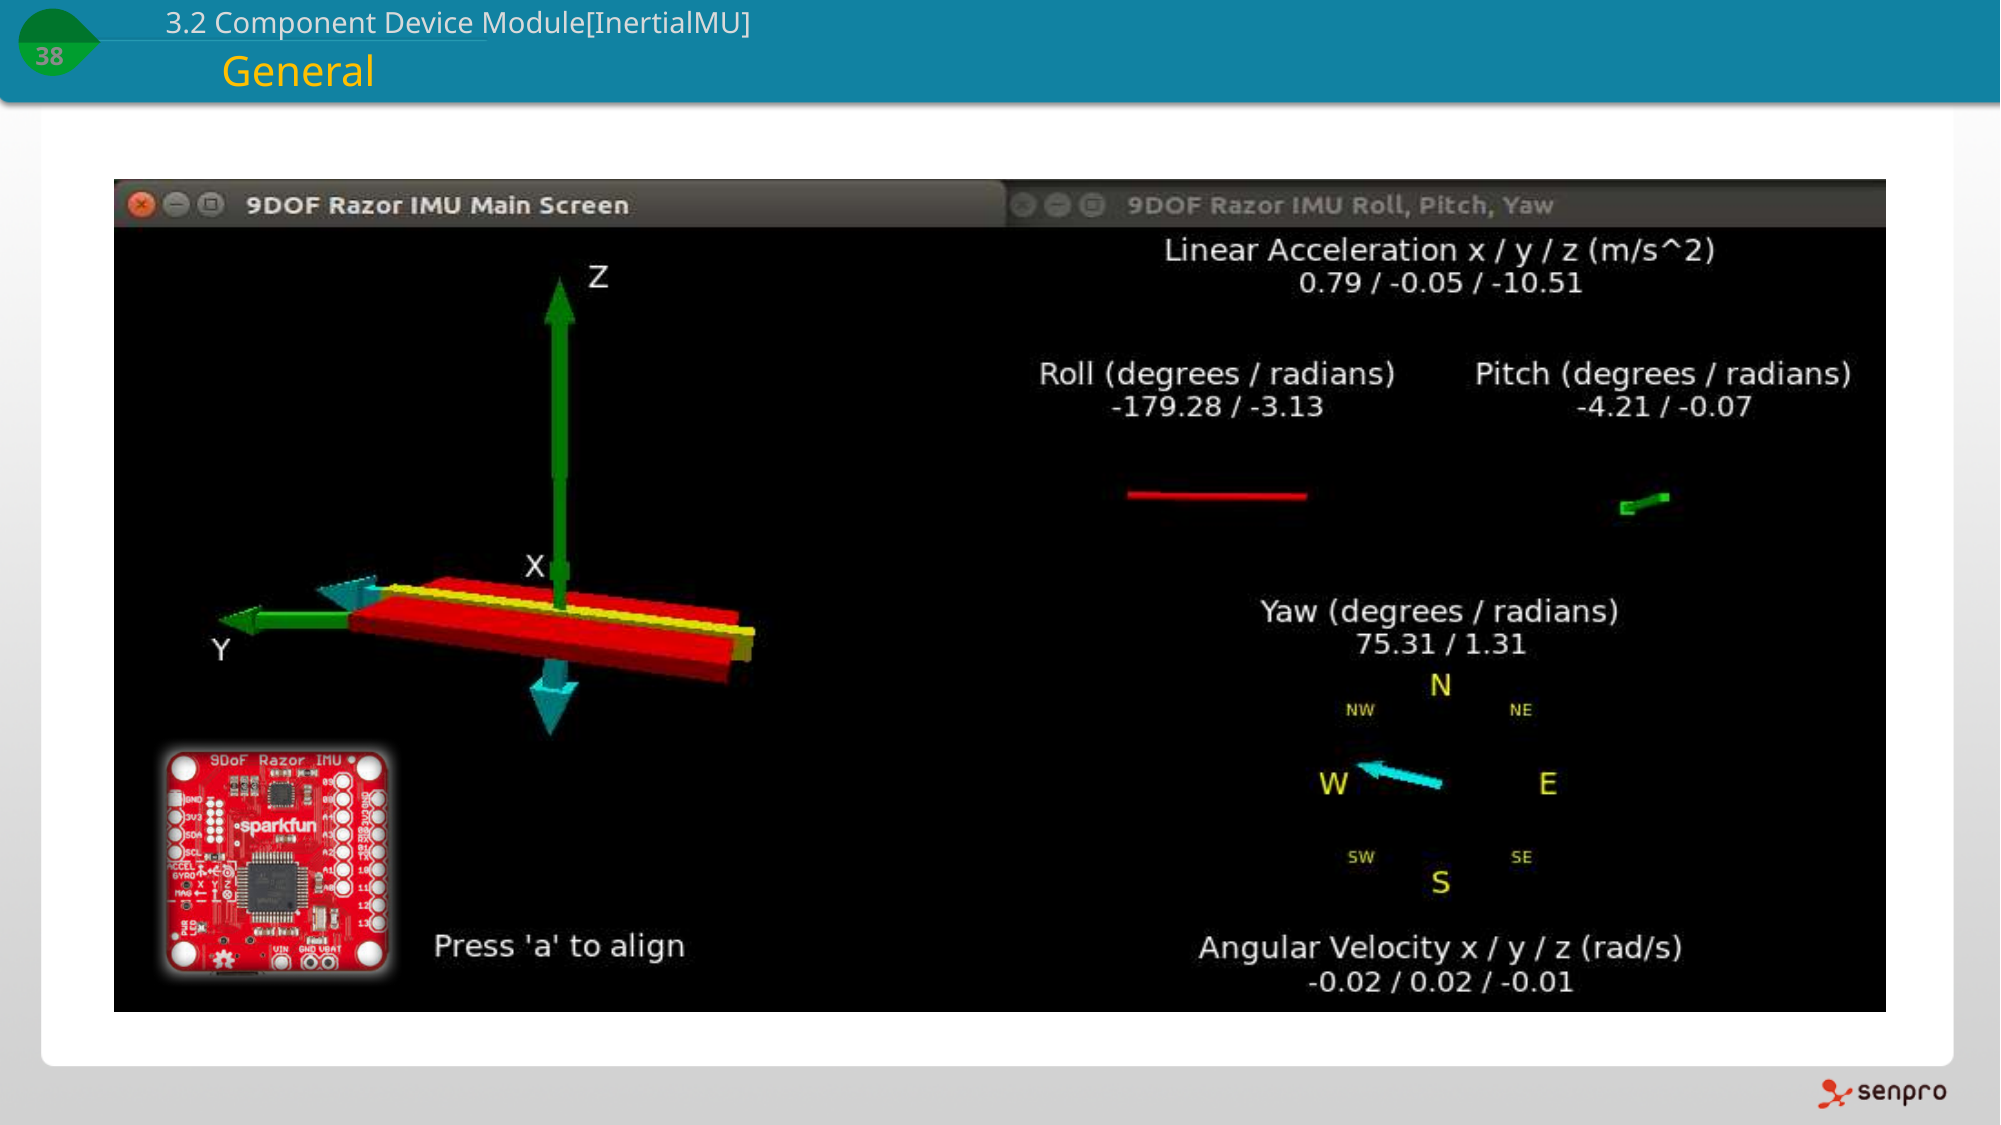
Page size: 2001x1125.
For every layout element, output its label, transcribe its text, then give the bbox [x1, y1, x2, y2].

picture [0, 0, 2000, 1125]
title 3.2 Component Device Module[InertialMU] [150, 0, 1075, 48]
list General [195, 31, 1942, 103]
